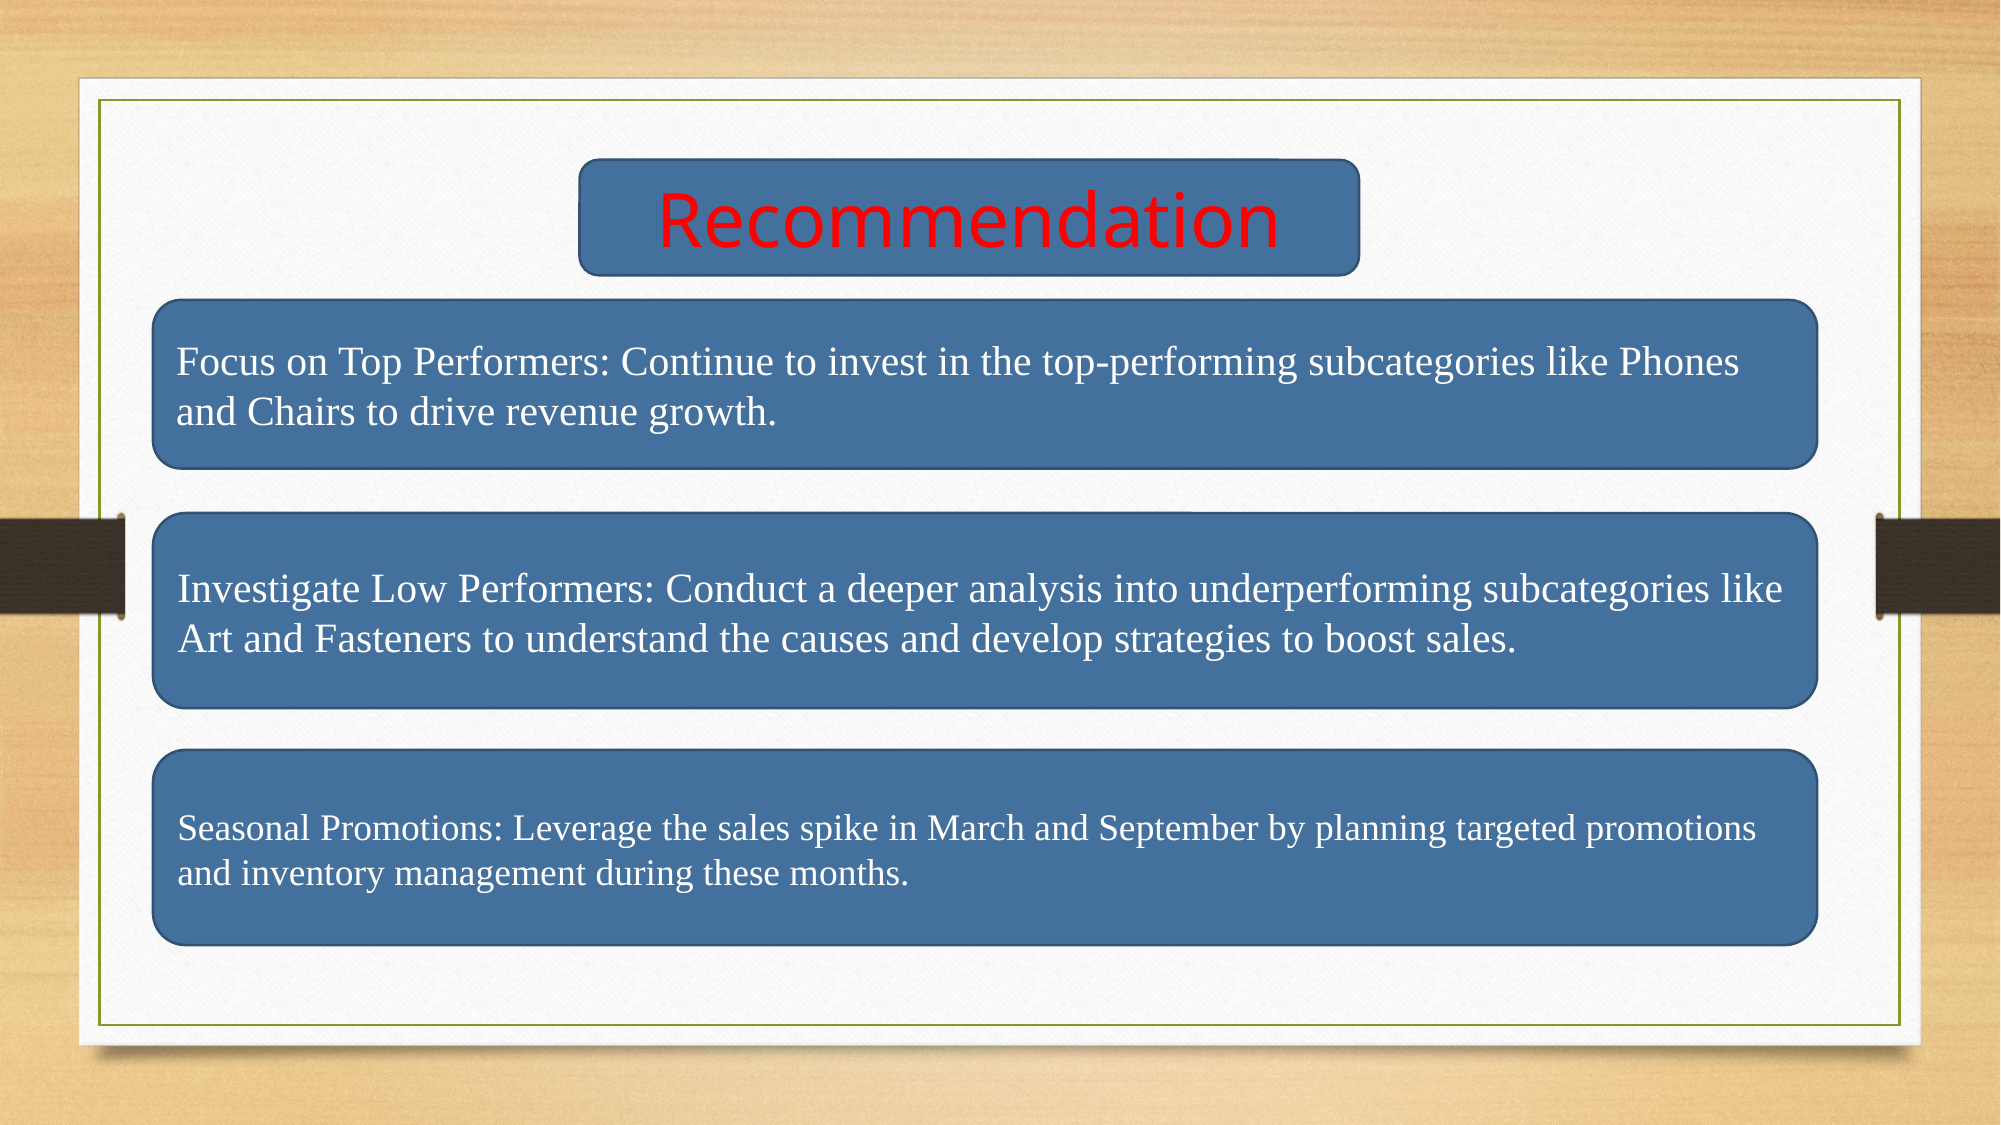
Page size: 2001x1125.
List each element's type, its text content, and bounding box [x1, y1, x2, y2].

picture [0, 0, 2001, 1125]
text_box Focus on Top Performers: Continue to invest in the top-performing subcategories like Phones and Chairs to drive revenue growth. [151, 298, 1819, 470]
text_box Recommendation [578, 158, 1361, 277]
text_box Seasonal Promotions: Leverage the sales spike in March and September by planning targeted promotions and inventory management during these months. [151, 748, 1819, 947]
text_box Investigate Low Performers: Conduct a deeper analysis into underperforming subcategories like Art and Fasteners to understand the causes and develop strategies to boost sales. [151, 511, 1819, 710]
